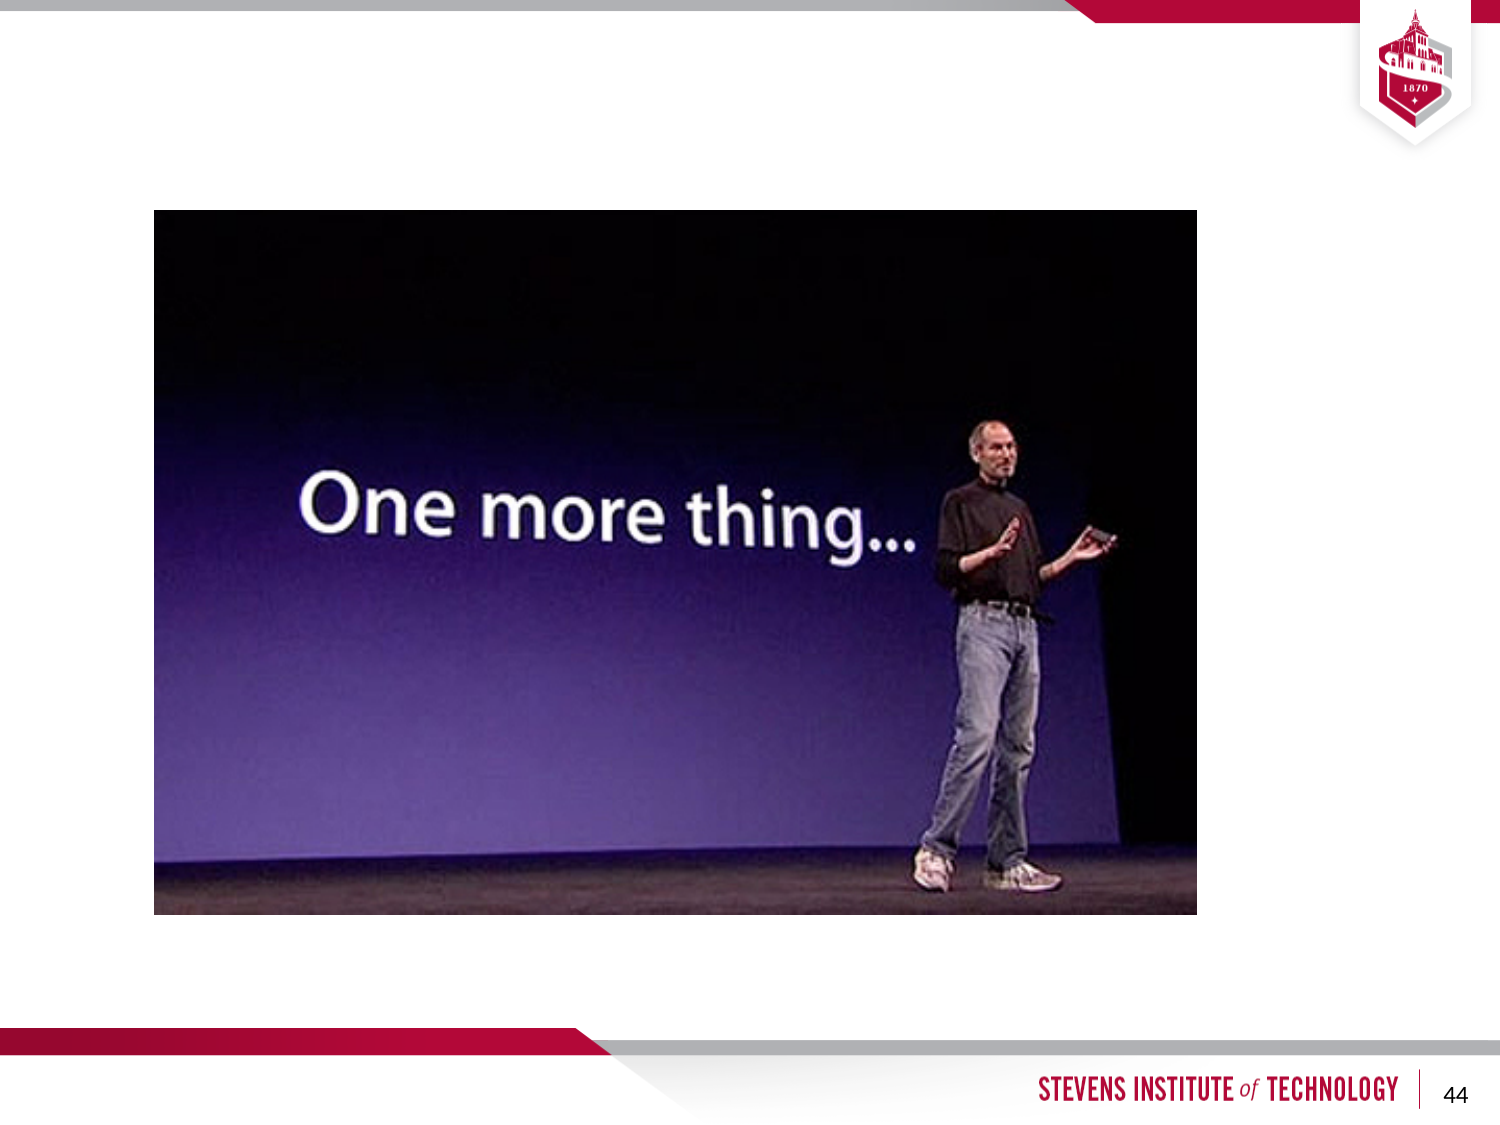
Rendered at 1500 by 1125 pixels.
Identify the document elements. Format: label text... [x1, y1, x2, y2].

slide_number 44 [1428, 1071, 1490, 1108]
picture [154, 210, 1197, 915]
picture [0, 1028, 1500, 1125]
picture [0, 0, 1500, 160]
